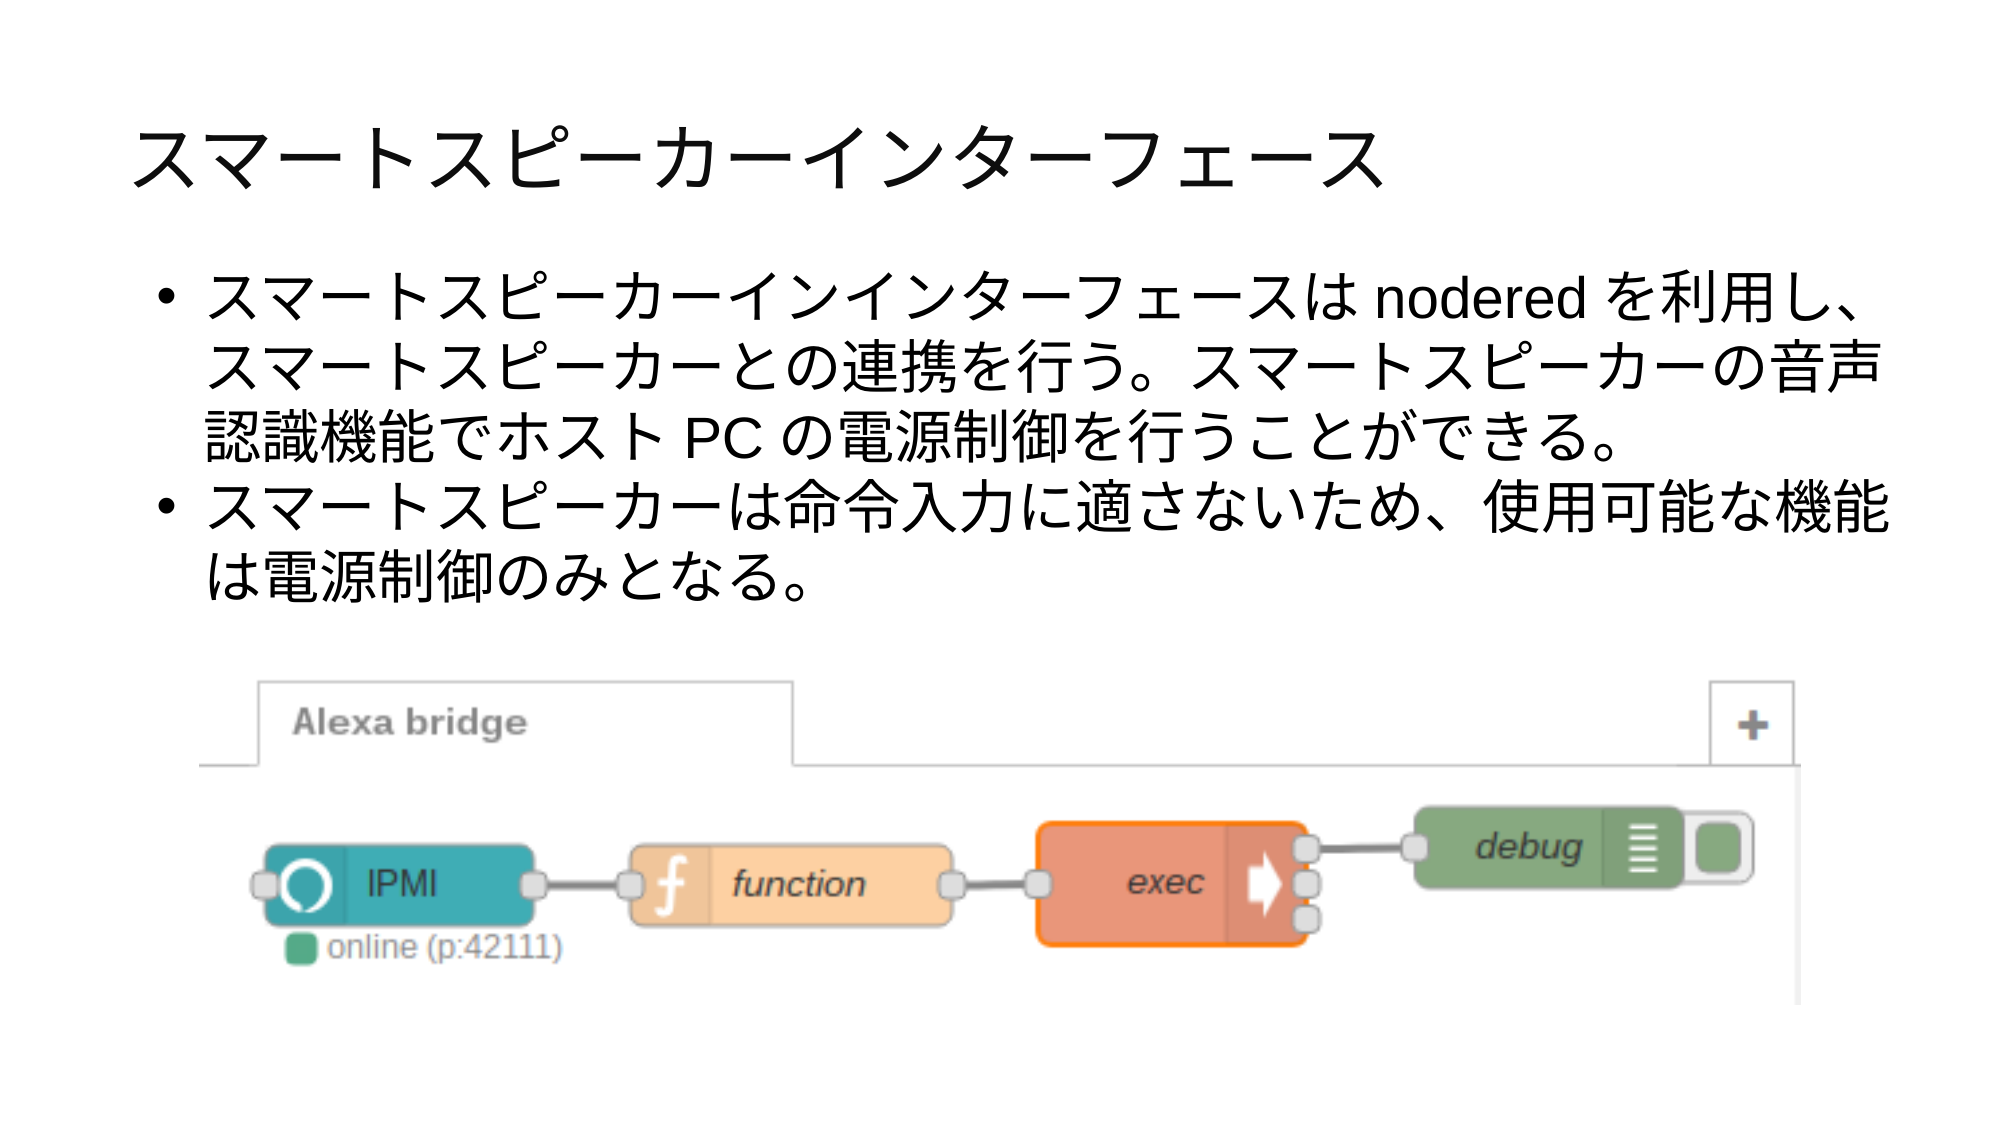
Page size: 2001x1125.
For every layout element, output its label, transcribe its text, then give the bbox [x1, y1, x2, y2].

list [199, 676, 1801, 1005]
text_box スマートスピーカーインインターフェースはnoderedを利用し、スマートスピーカーとの連携を行う。スマートスピーカーの音声認識機能でホストPCの電源制御を行うことができる。 スマートスピーカーは命令入力に適さないため、使用可能な機能は電源制御のみとなる。 [141, 253, 1907, 618]
title スマートスピーカーインターフェース [111, 99, 1853, 224]
